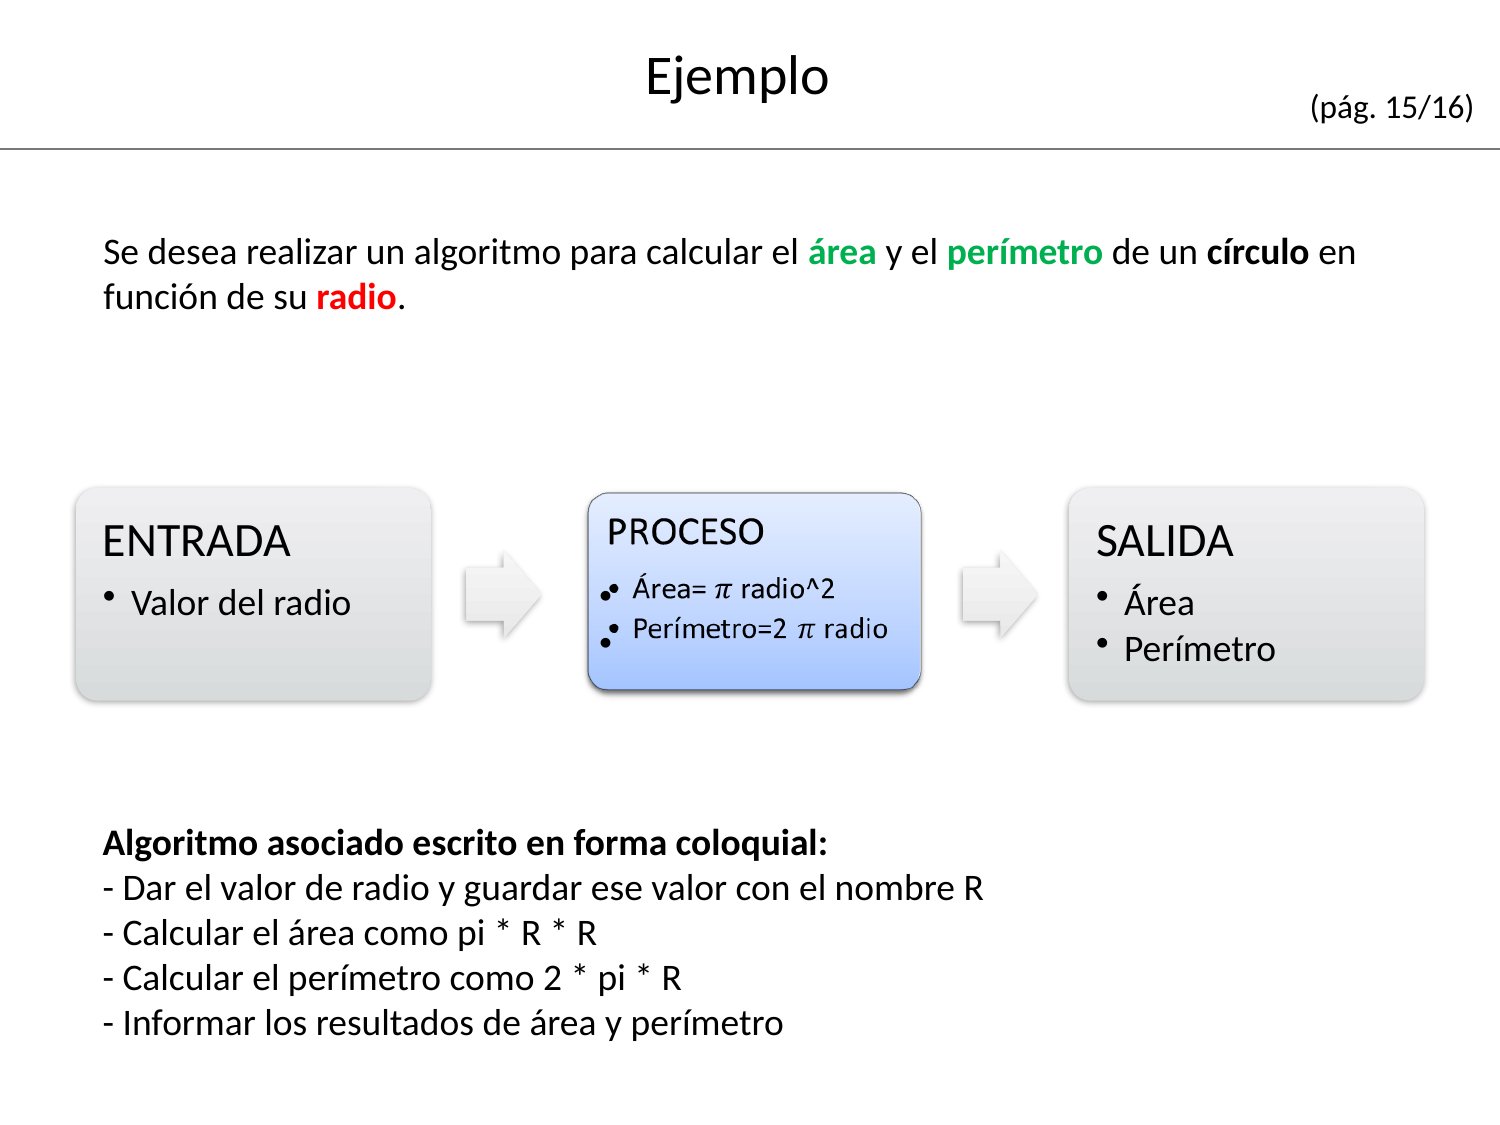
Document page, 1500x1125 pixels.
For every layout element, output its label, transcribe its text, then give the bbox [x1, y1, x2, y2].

title Ejemplo [100, 31, 1376, 114]
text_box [74, 325, 1426, 863]
text_box Algoritmo asociado escrito en forma coloquial: - Dar el valor de radio y guardar ese valor con el nombre R - Calcular el área como pi * R * R - Calcular el perímetro como 2 * pi * R - Informar los resultados de área y perímetro [87, 872, 1411, 1051]
text_box (pág. 15/16) [1294, 78, 1490, 133]
text_box Se desea realizar un algoritmo para calcular el área y el perímetro de un círculo en función de su radio. [88, 219, 1412, 324]
